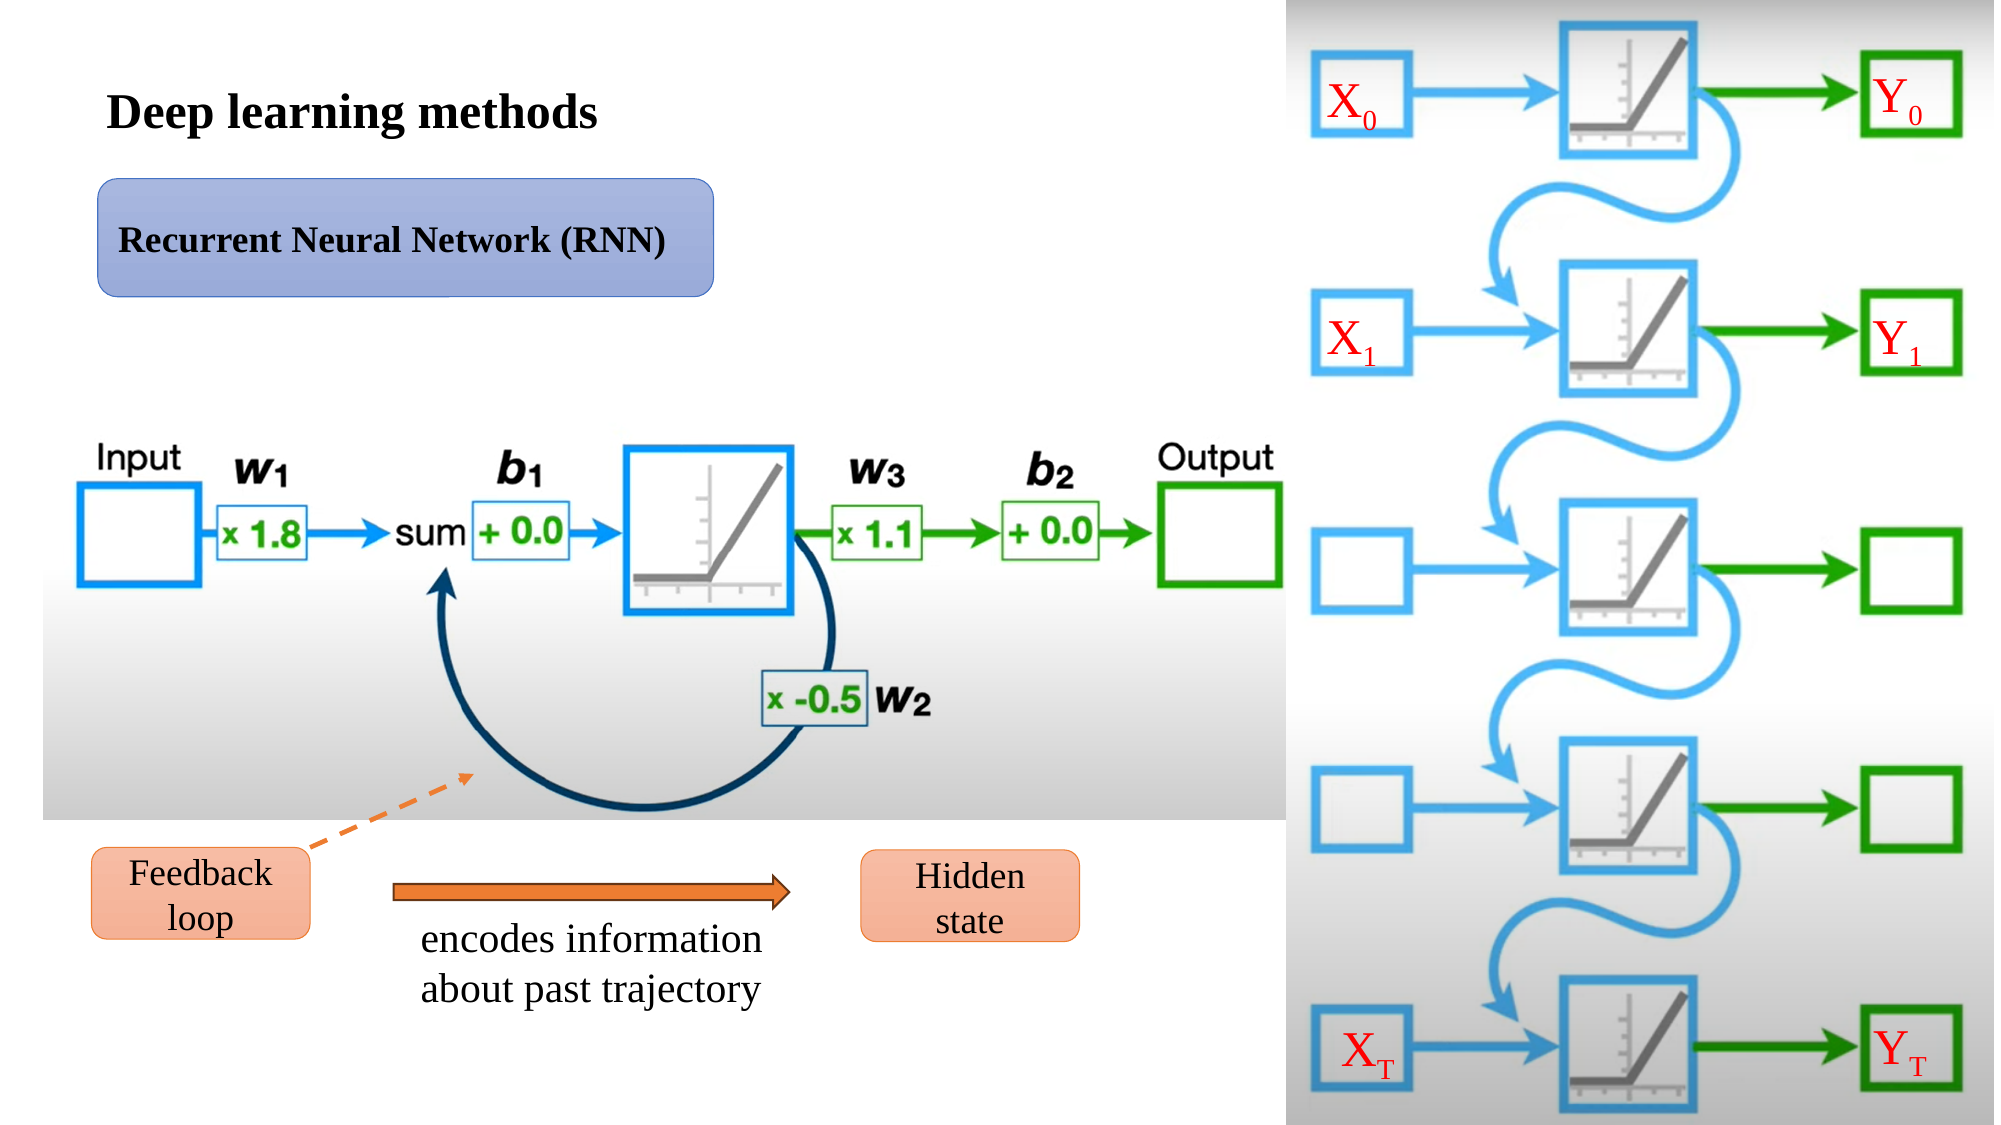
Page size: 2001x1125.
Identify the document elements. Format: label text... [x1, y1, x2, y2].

text_box Hidden state [860, 849, 1081, 943]
picture [43, 372, 1286, 821]
text_box encodes information about past trajectory [405, 903, 868, 1019]
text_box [1286, 0, 1994, 1125]
text_box Feedback loop [90, 846, 311, 940]
text_box Deep learning methods [91, 71, 1092, 147]
text_box Recurrent Neural Network (RNN) [97, 178, 715, 298]
text_box [392, 873, 791, 911]
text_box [310, 773, 474, 848]
